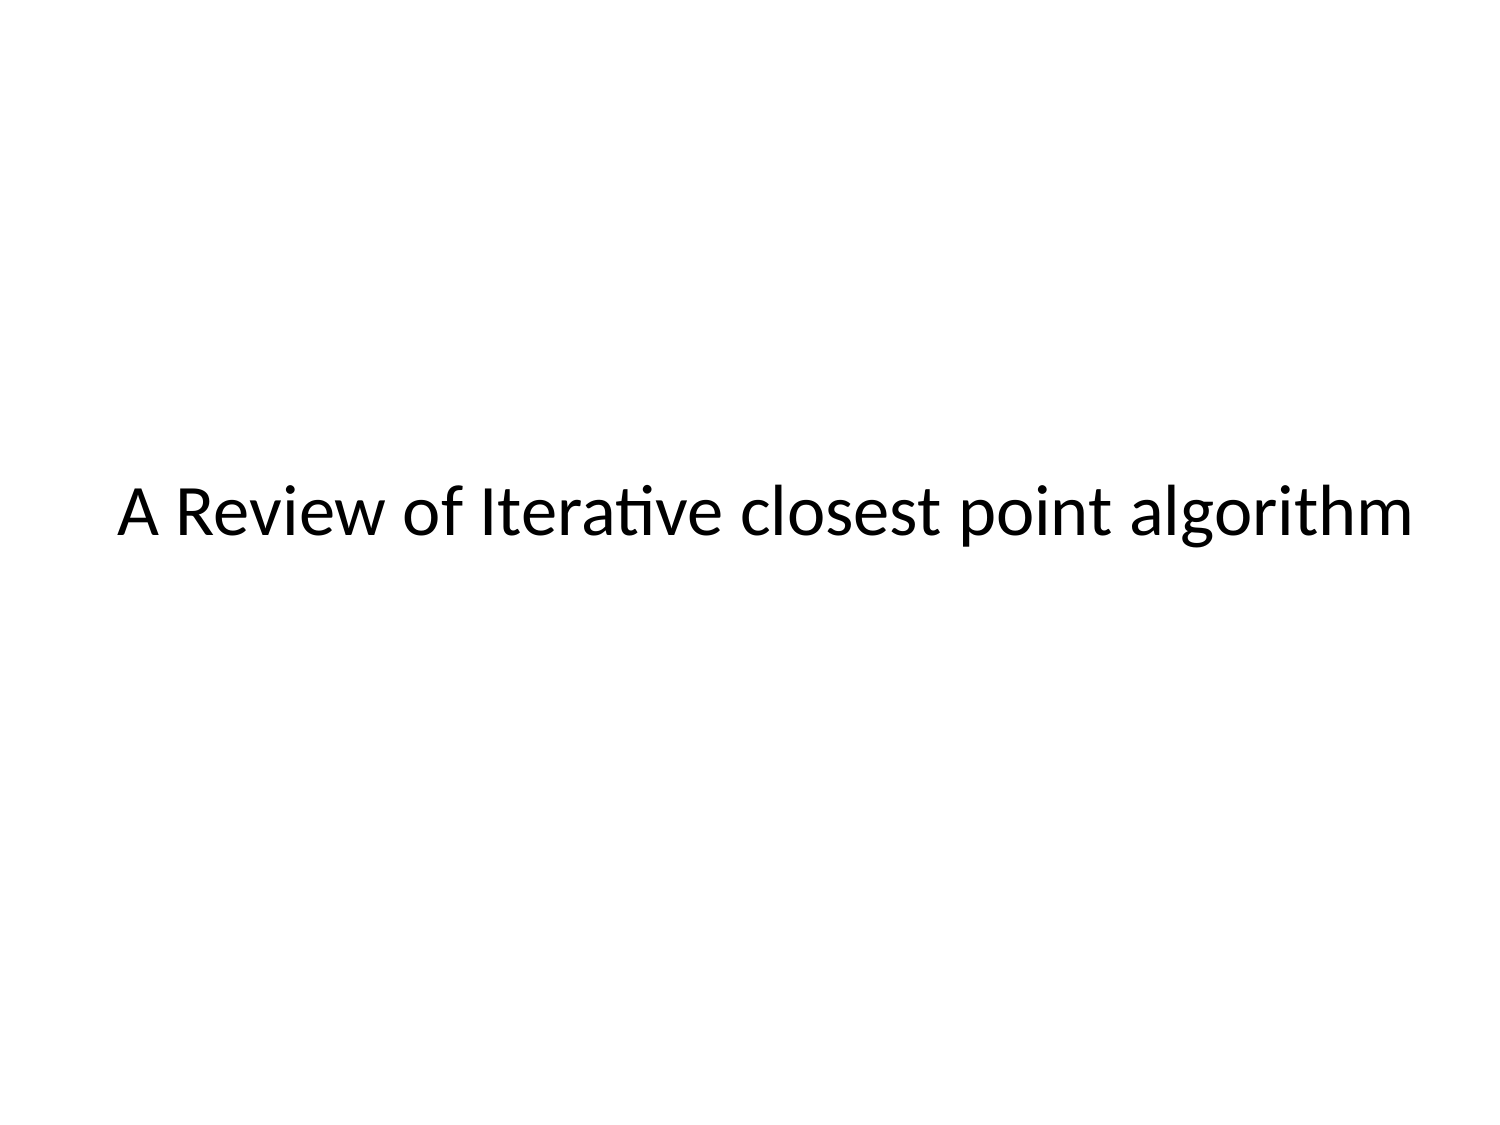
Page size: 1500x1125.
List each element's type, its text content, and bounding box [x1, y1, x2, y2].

title A Review of Iterative closest point algorithm [99, 425, 1450, 763]
